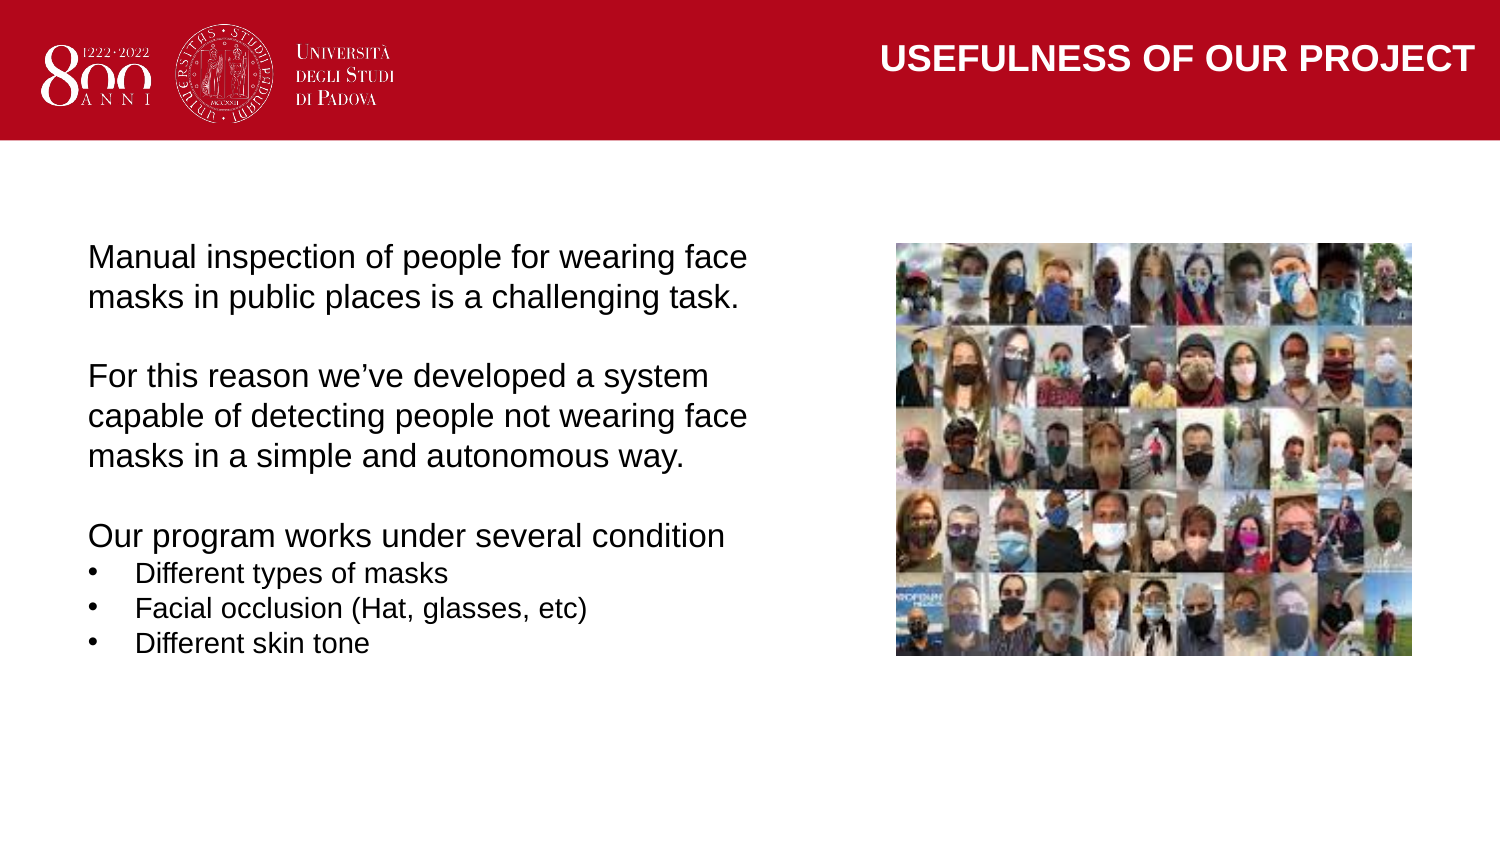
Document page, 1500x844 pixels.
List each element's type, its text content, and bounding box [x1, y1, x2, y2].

text_box Manual inspection of people for wearing face masks in public places is a challenging task. For this reason we’ve developed a system capable of detecting people not wearing face masks in a simple and autonomous way. Our program works under several condition Different types of masks Facial occlusion (Hat, glasses, etc) Different skin tone [73, 227, 797, 667]
picture [895, 243, 1412, 656]
text_box USEFULNESS OF OUR PROJECT [865, 26, 1500, 86]
